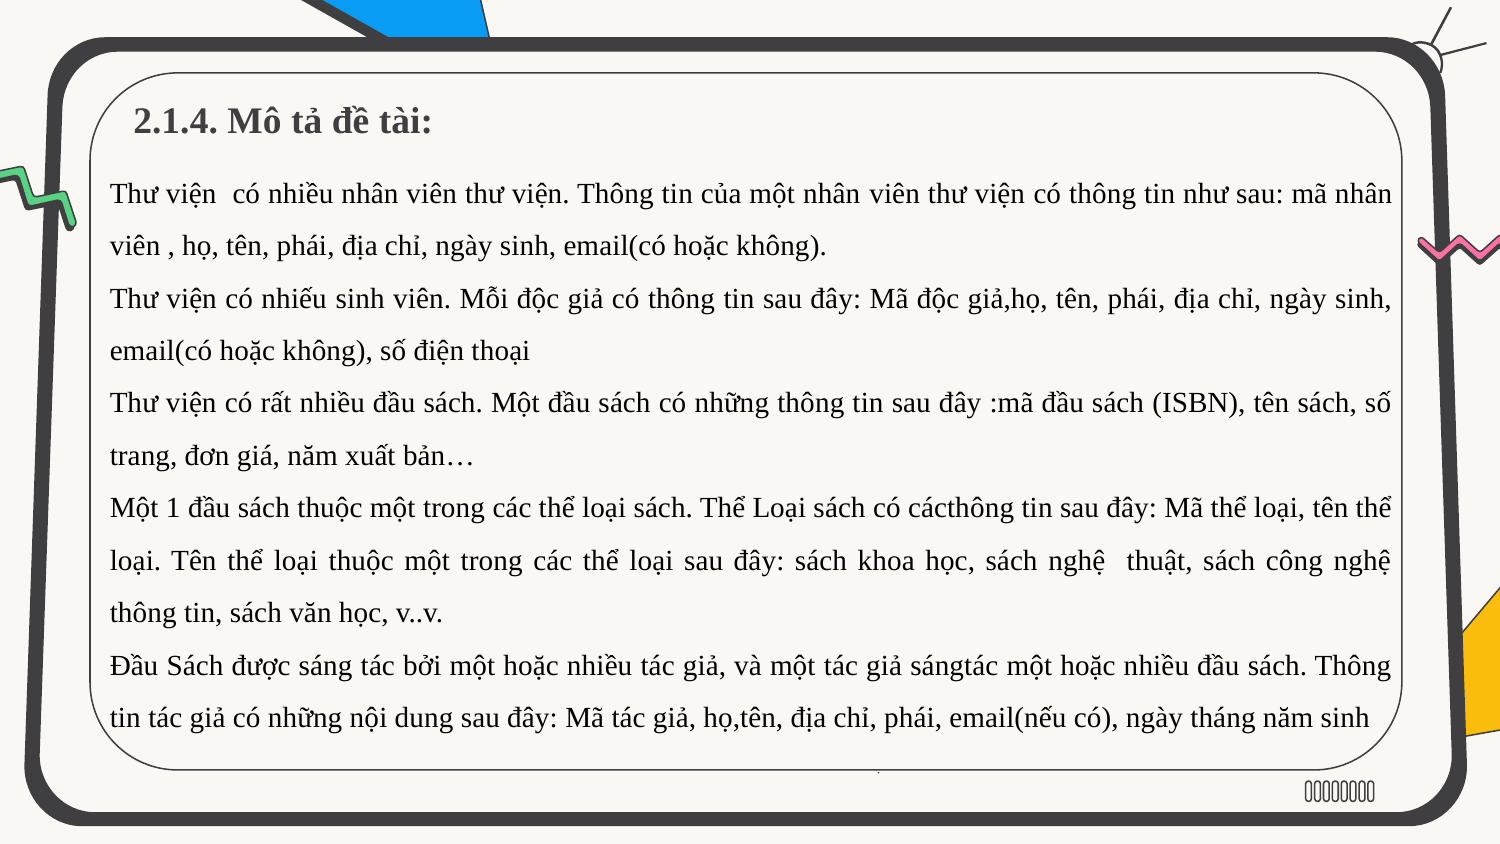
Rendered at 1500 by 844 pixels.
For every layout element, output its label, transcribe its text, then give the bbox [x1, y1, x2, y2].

text_box Thư viện có nhiều nhân viên thư viện. Thông tin của một nhân viên thư viện có thông tin như sau: mã nhân viên , họ, tên, phái, địa chỉ, ngày sinh, email(có hoặc không). Thư viện có nhiếu sinh viên. Mỗi độc giả có thông tin sau đây: Mã độc giả,họ, tên, phái, địa chỉ, ngày sinh, email(có hoặc không), số điện thoại Thư viện có rất nhiều đầu sách. Một đầu sách có những thông tin sau đây :mã đầu sách (ISBN), tên sách, số trang, đơn giá, năm xuất bản… Một 1 đầu sách thuộc một trong các thể loại sách. Thể Loại sách có cácthông tin sau đây: Mã thể loại, tên thể loại. Tên thể loại thuộc một trong các thể loại sau đây: sách khoa học, sách nghệ thuật, sách công nghệ thông tin, sách văn học, v..v. Đầu Sách được sáng tác bởi một hoặc nhiều tác giả, và một tác giả sángtác một hoặc nhiều đầu sách. Thông tin tác giả có những nội dung sau đây: Mã tác giả, họ,tên, địa chỉ, phái, email(nếu có), ngày tháng năm sinh [10, 149, 1408, 794]
text_box 2.1.4. Mô tả đề tài: [118, 88, 570, 149]
